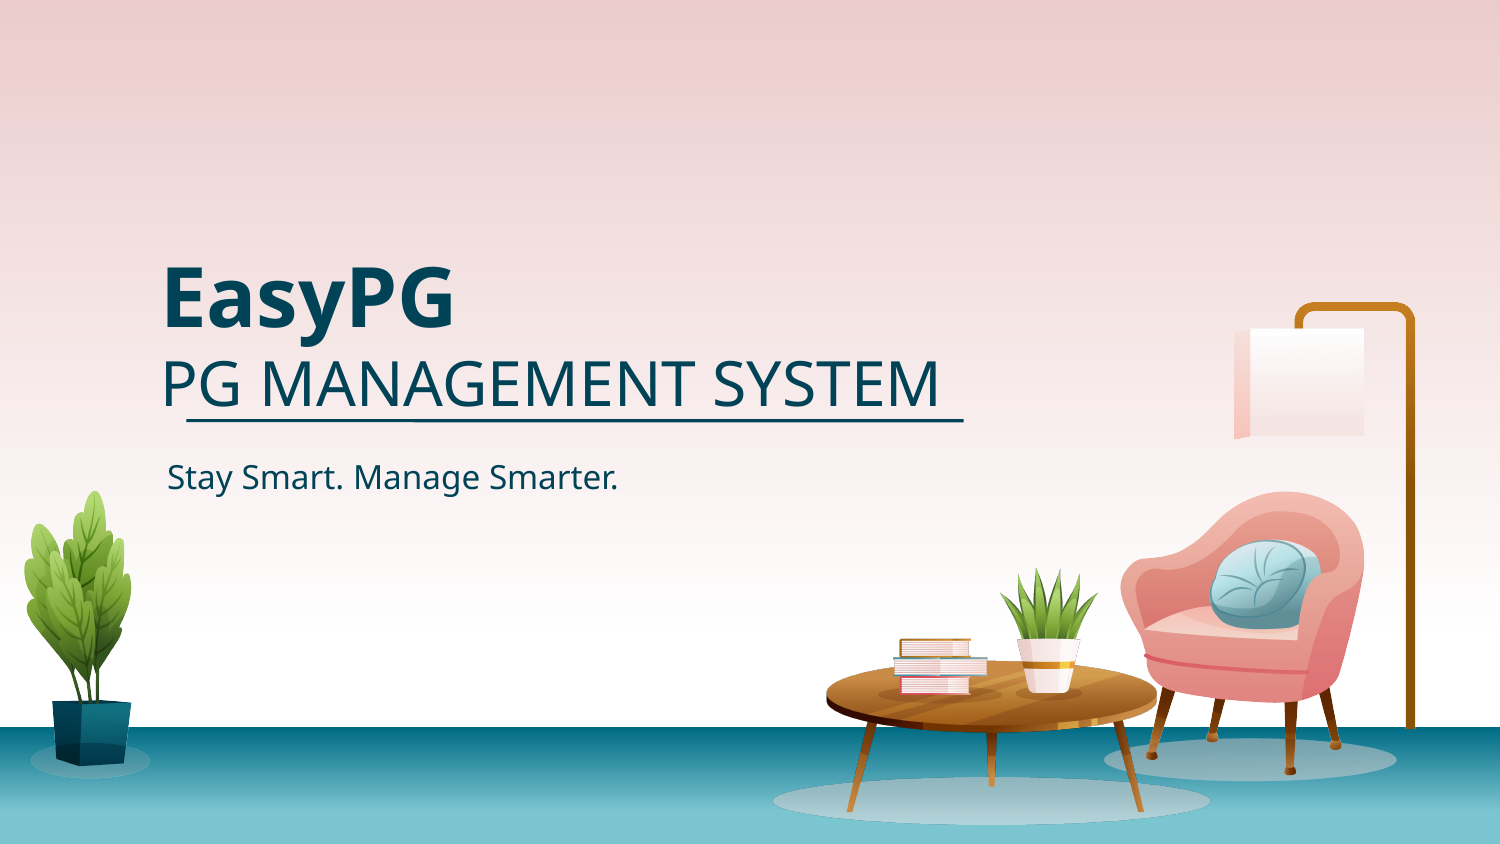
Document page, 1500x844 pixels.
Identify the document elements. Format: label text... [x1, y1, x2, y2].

picture [747, 245, 1465, 838]
picture [0, 470, 746, 806]
title EasyPG PG MANAGEMENT SYSTEM [160, 156, 1075, 509]
subtitle Stay Smart. Manage Smarter. [167, 441, 1075, 509]
